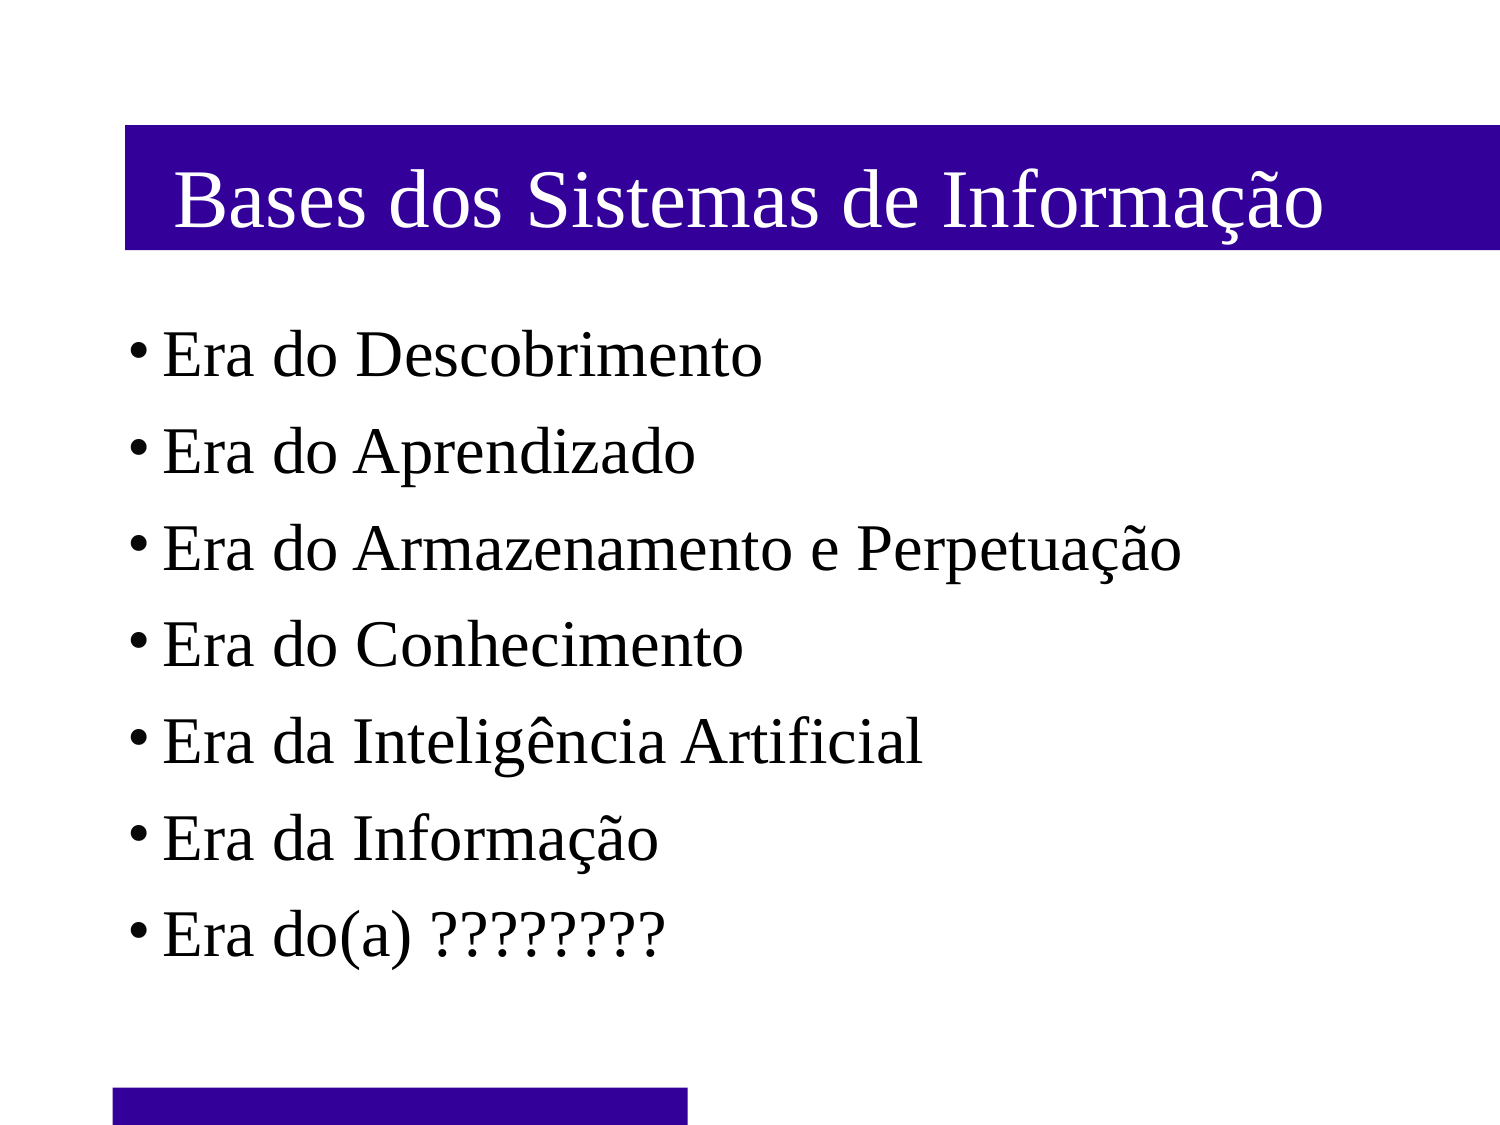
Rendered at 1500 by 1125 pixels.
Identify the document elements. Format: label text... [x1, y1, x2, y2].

text_box Era do Descobrimento Era do Aprendizado Era do Armazenamento e Perpetuação Era do Conhecimento Era da Inteligência Artificial Era da Informação Era do(a) ???????? [112, 302, 1388, 1000]
text_box Bases dos Sistemas de Informação [112, 99, 1388, 288]
